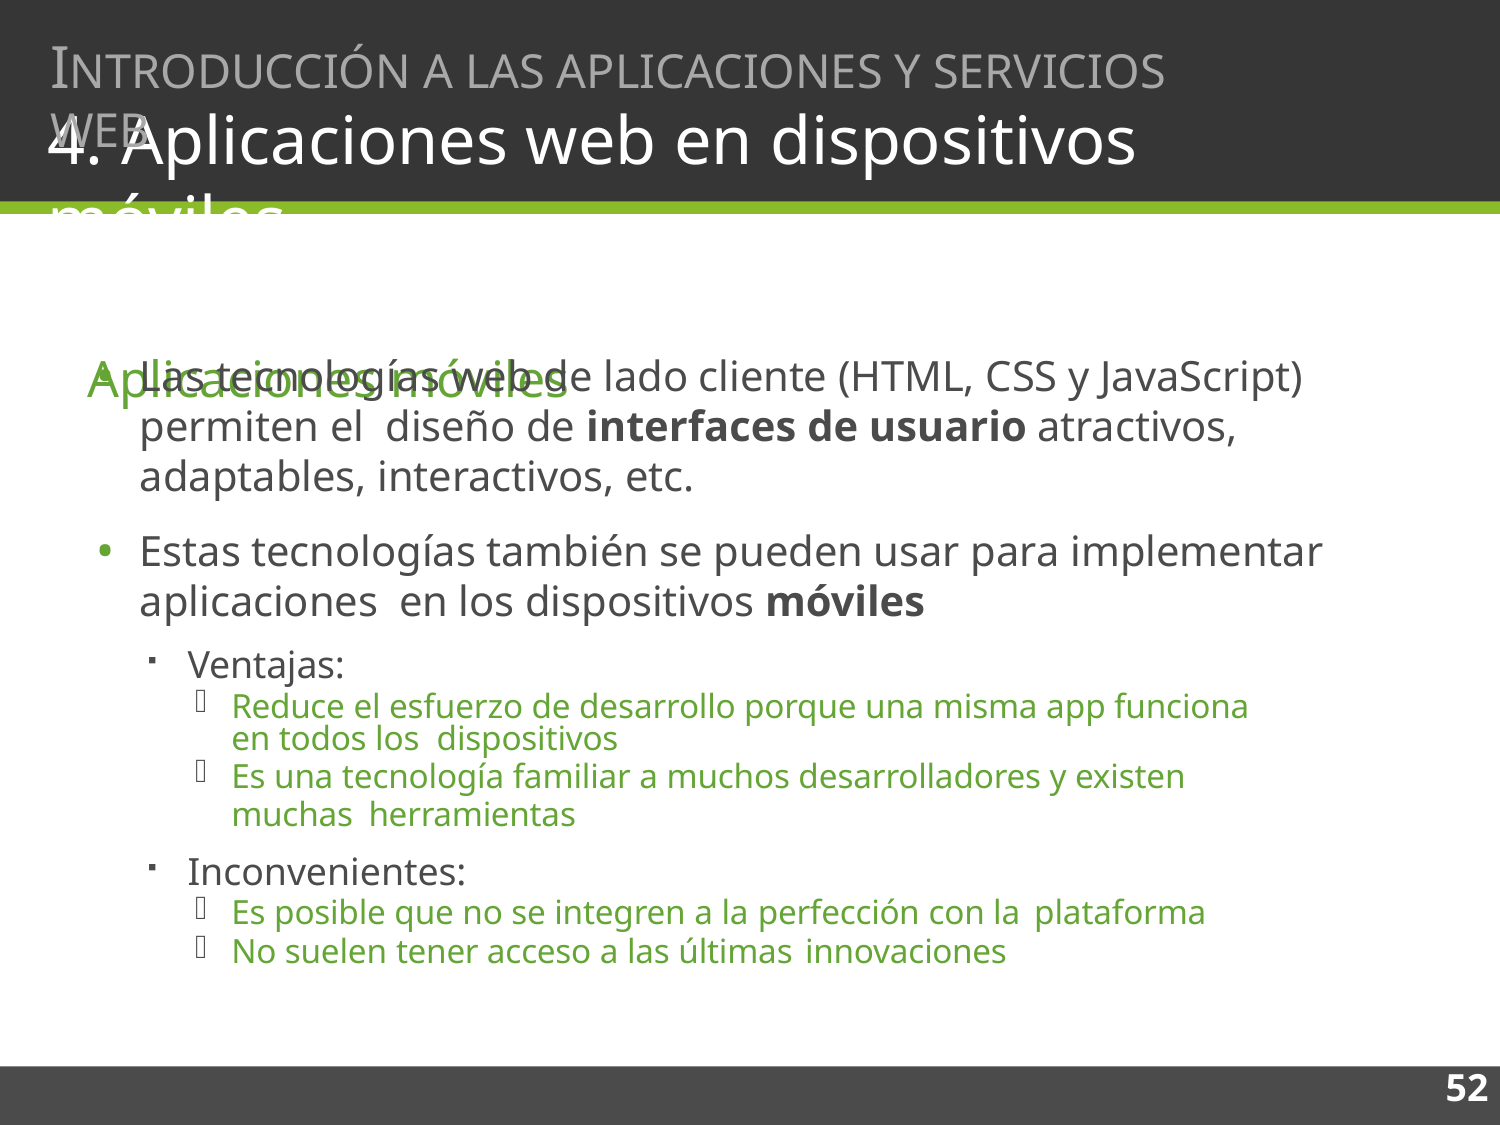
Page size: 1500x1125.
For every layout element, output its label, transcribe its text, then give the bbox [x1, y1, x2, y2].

title INTRODUCCIÓN A LAS APLICACIONES Y SERVICIOS WEB [48, 28, 1193, 219]
text_box 4. Aplicaciones web en dispositivos móviles Aplicaciones móviles [45, 95, 1233, 408]
text_box Las tecnologías web de lado cliente (HTML, CSS y JavaScript) permiten el diseño de interfaces de usuario atractivos, adaptables, interactivos, etc. Estas tecnologías también se pueden usar para implementar aplicaciones en los dispositivos móviles Ventajas: Reduce el esfuerzo de desarrollo porque una misma app funciona en todos los dispositivos Es una tecnología familiar a muchos desarrolladores y existen muchas herramientas Inconvenientes: Es posible que no se integren a la perfección con la plataforma No suelen tener acceso a las últimas innovaciones [95, 347, 1394, 971]
text_box 52 [1441, 1077, 1489, 1116]
